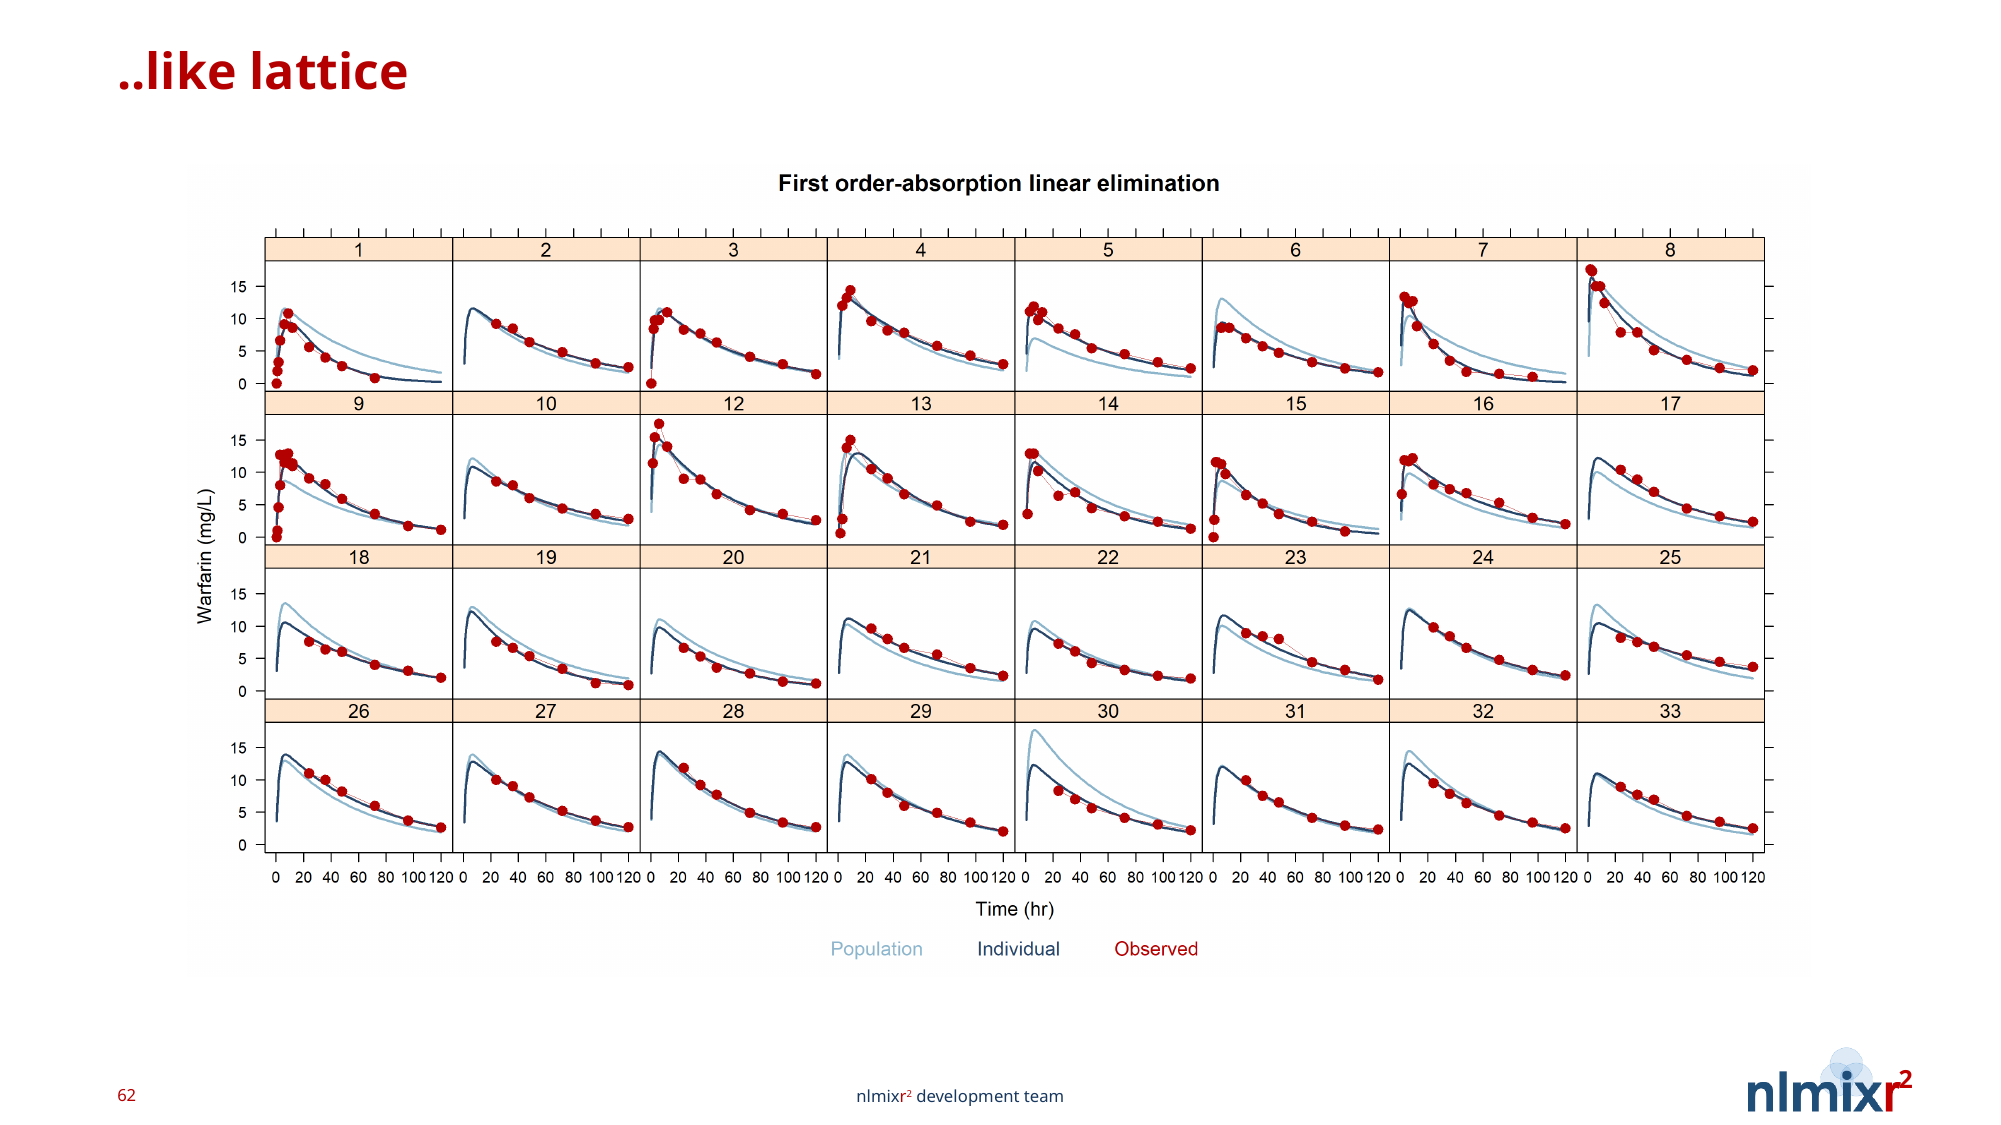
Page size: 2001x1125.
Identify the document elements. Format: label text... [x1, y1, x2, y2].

picture [187, 164, 1811, 978]
title ..like lattice [102, 18, 1898, 181]
picture [1738, 1036, 1910, 1123]
footer nlmixr2 development team [354, 1076, 1567, 1115]
slide_number 62 [102, 1076, 276, 1115]
